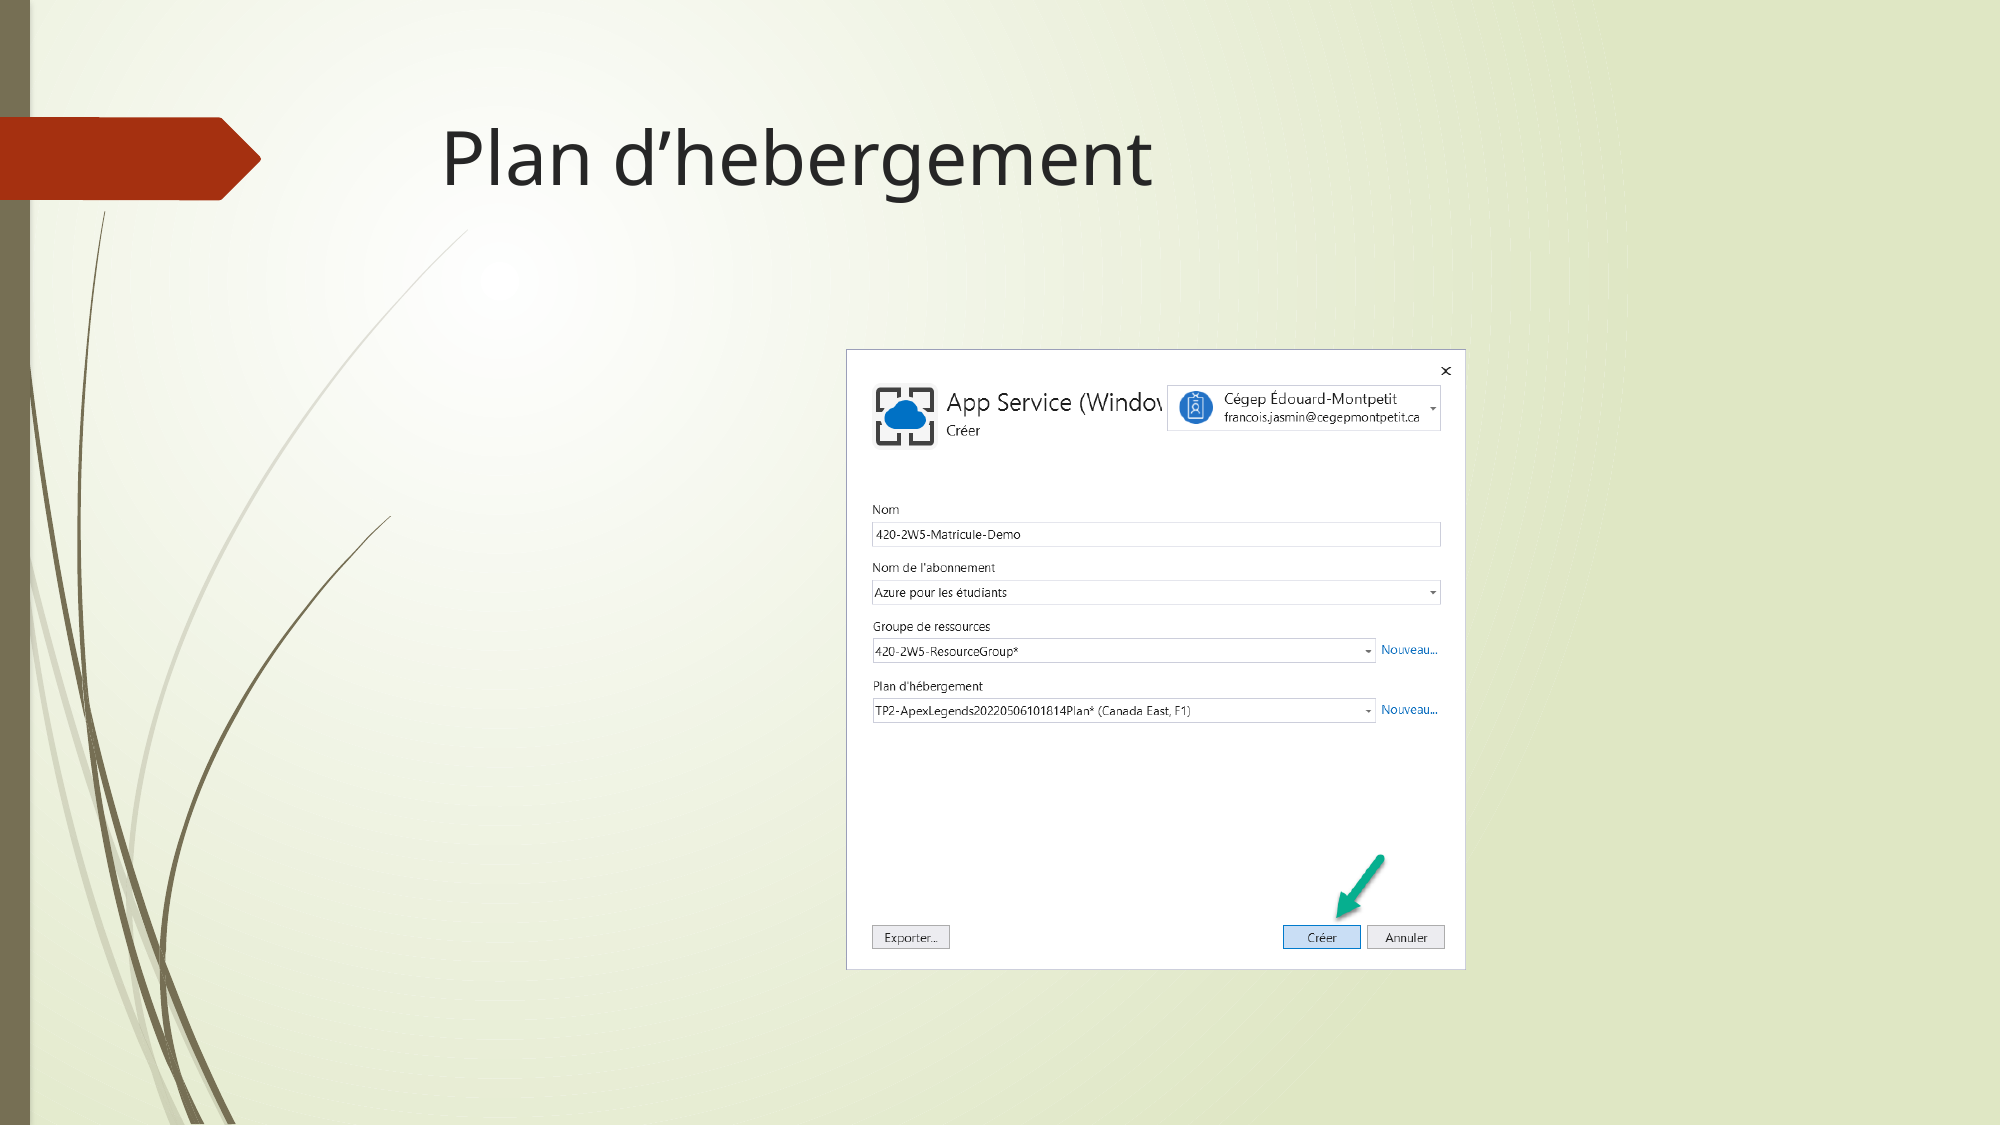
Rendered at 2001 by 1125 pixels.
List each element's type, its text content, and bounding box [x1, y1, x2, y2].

title Plan d’hebergement [425, 102, 1888, 313]
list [845, 349, 1467, 971]
